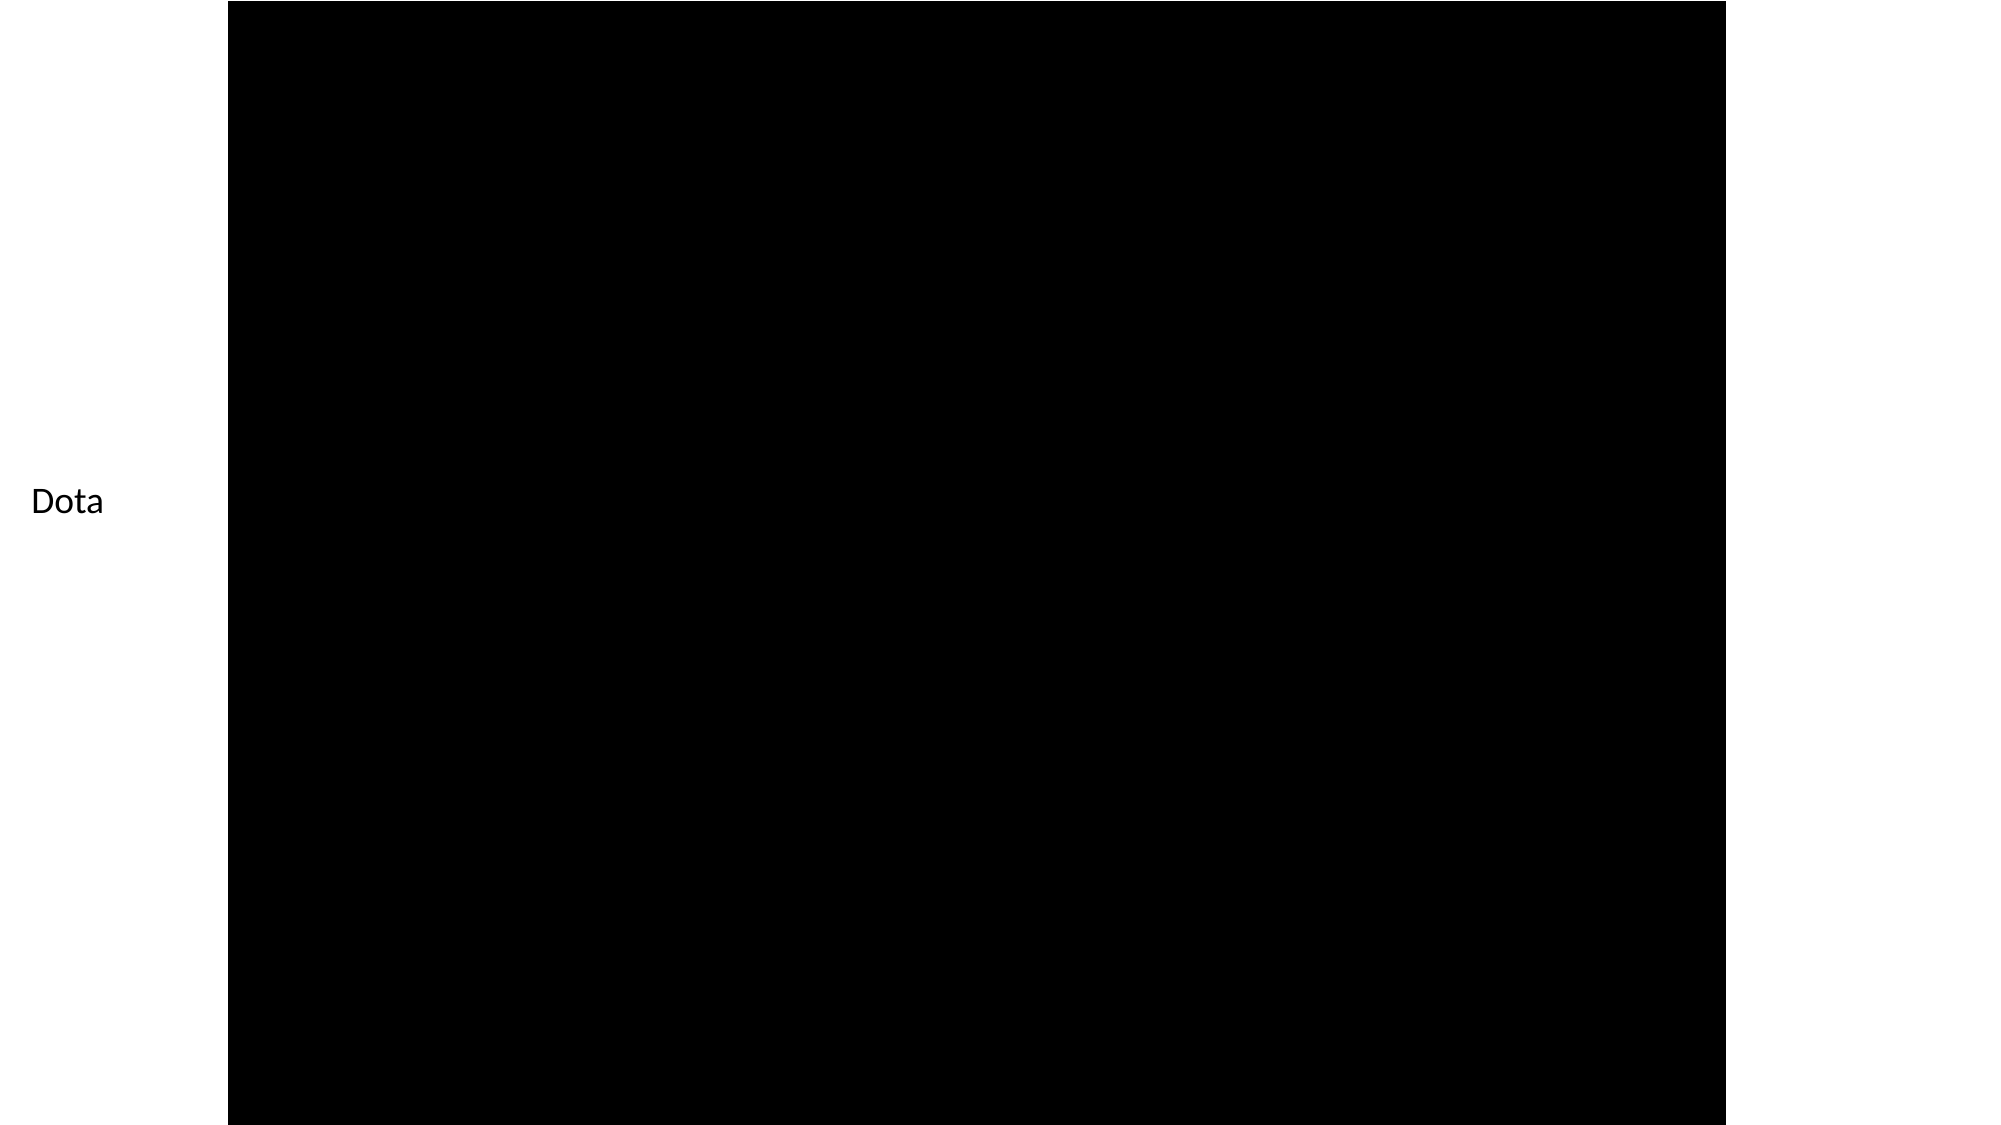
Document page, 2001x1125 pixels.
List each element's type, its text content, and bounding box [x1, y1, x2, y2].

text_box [228, 1, 1727, 1125]
text_box Dota [16, 468, 120, 619]
